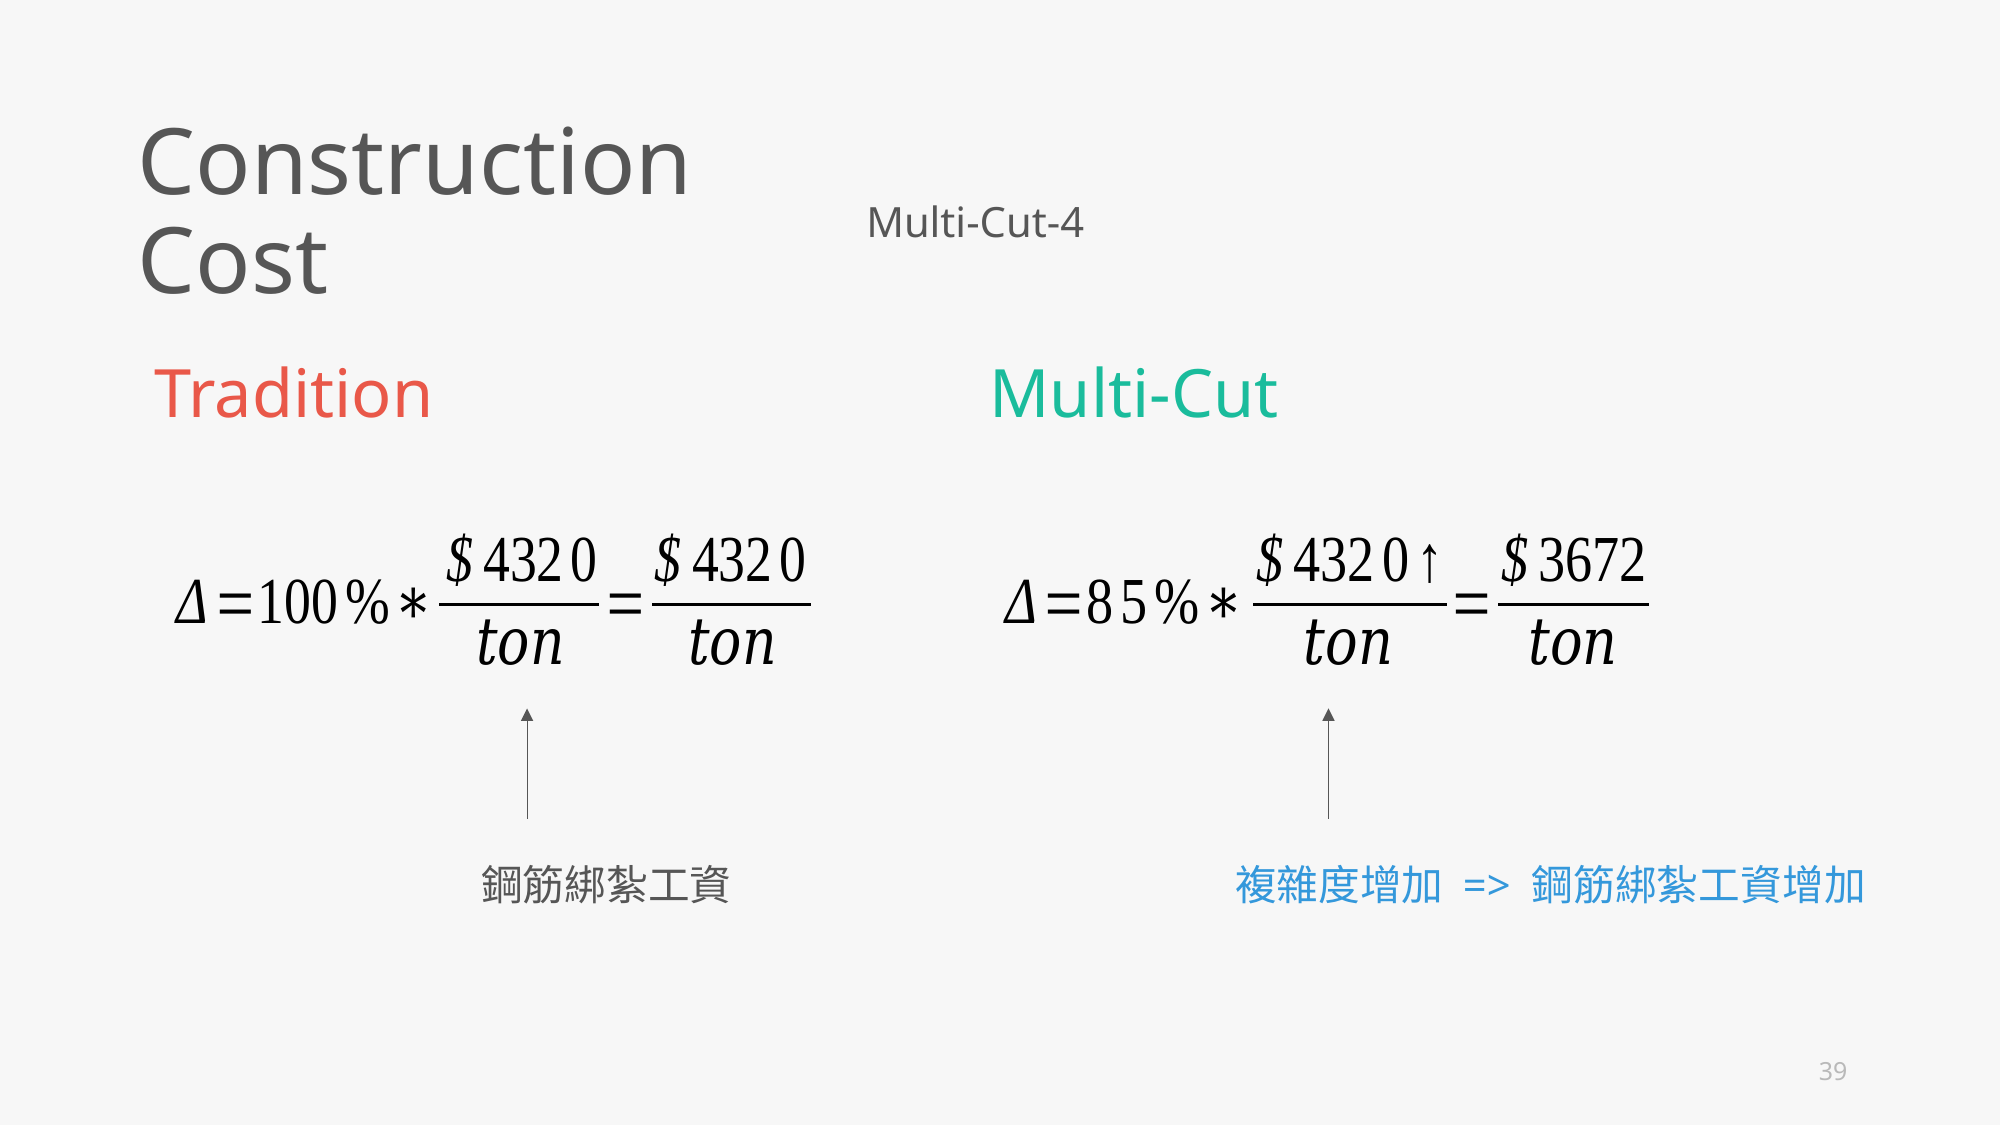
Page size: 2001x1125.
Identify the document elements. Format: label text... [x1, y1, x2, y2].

text_box 複雜度增加 => 鋼筋綁紮工資增加 [1234, 841, 1881, 917]
text_box Tradition [154, 326, 449, 438]
text_box Multi-Cut [989, 326, 1294, 438]
text_box 鋼筋綁紮工資 [480, 841, 747, 917]
text_box Multi-Cut-4 [866, 178, 1100, 254]
list Construction Cost [137, 108, 873, 224]
slide_number 39 [1412, 1042, 1863, 1103]
